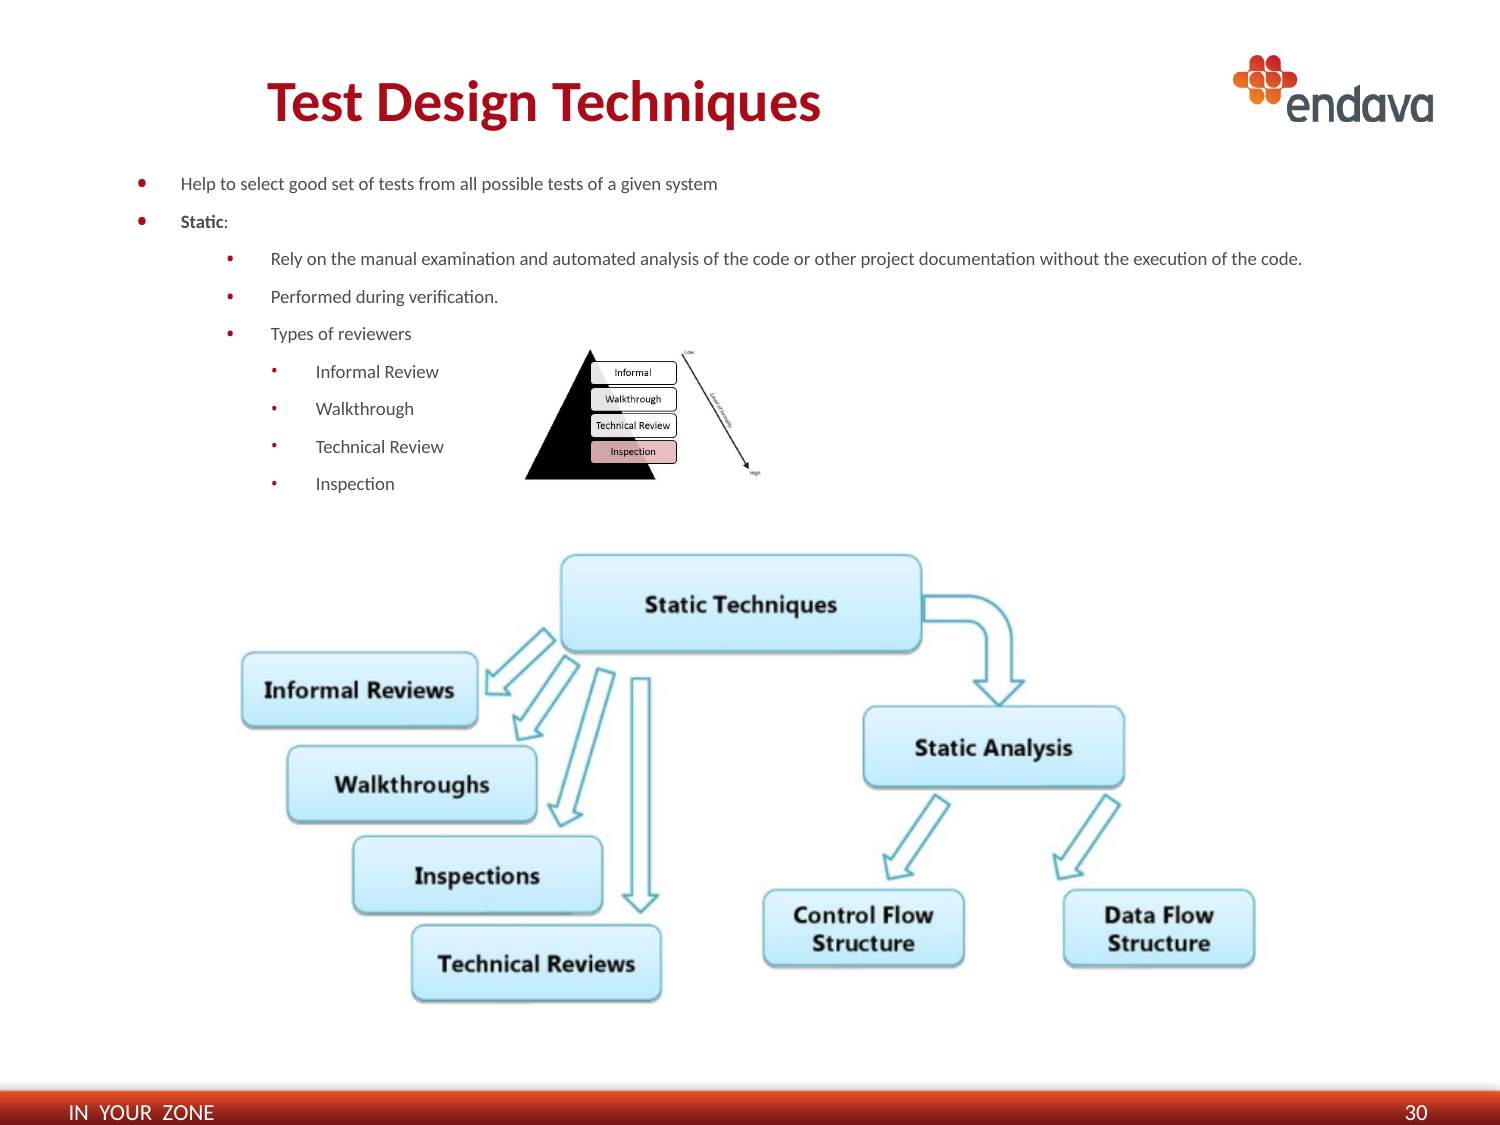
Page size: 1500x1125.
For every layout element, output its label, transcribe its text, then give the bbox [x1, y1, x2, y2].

title Test Design Techniques [267, 63, 1231, 160]
picture [513, 337, 810, 497]
picture [1233, 55, 1433, 122]
picture [225, 541, 1273, 1012]
picture [0, 1073, 1500, 1125]
slide_number 30 [1377, 1080, 1429, 1125]
list Help to select good set of tests from all possible tests of a given system Static: Rely on the manual examination and automated analysis of the code or other project documentation without the execution of the code. Performed during verification. Types of reviewers Informal Review Walkthrough Technical Review Inspection [135, 160, 1389, 812]
